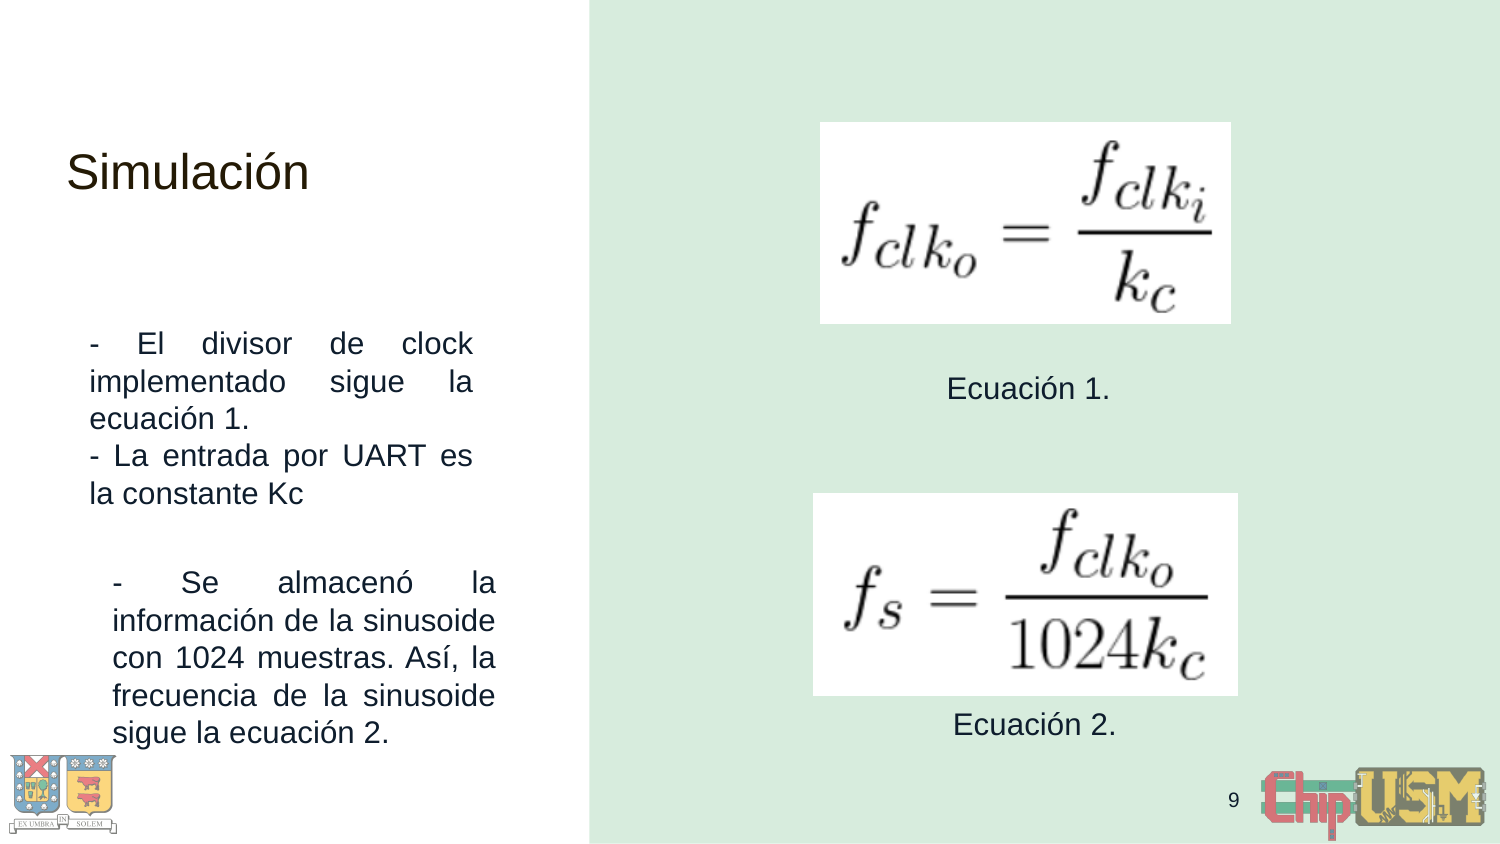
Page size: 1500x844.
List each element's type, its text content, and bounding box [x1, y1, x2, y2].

text_box Ecuación 2. [937, 705, 1137, 757]
picture [820, 121, 1231, 324]
text_box - Se almacenó la información de la sinusoide con 1024 muestras. Así, la frecuencia de la sinusoide sigue la ecuación 2. [97, 547, 512, 765]
slide_number ‹#› [1164, 767, 1255, 832]
text_box - El divisor de clock implementado sigue la ecuación 1. - La entrada por UART es la constante Kc [74, 308, 489, 526]
title Simulación [51, 91, 512, 215]
picture [813, 493, 1238, 696]
text_box Ecuación 1. [931, 353, 1137, 422]
